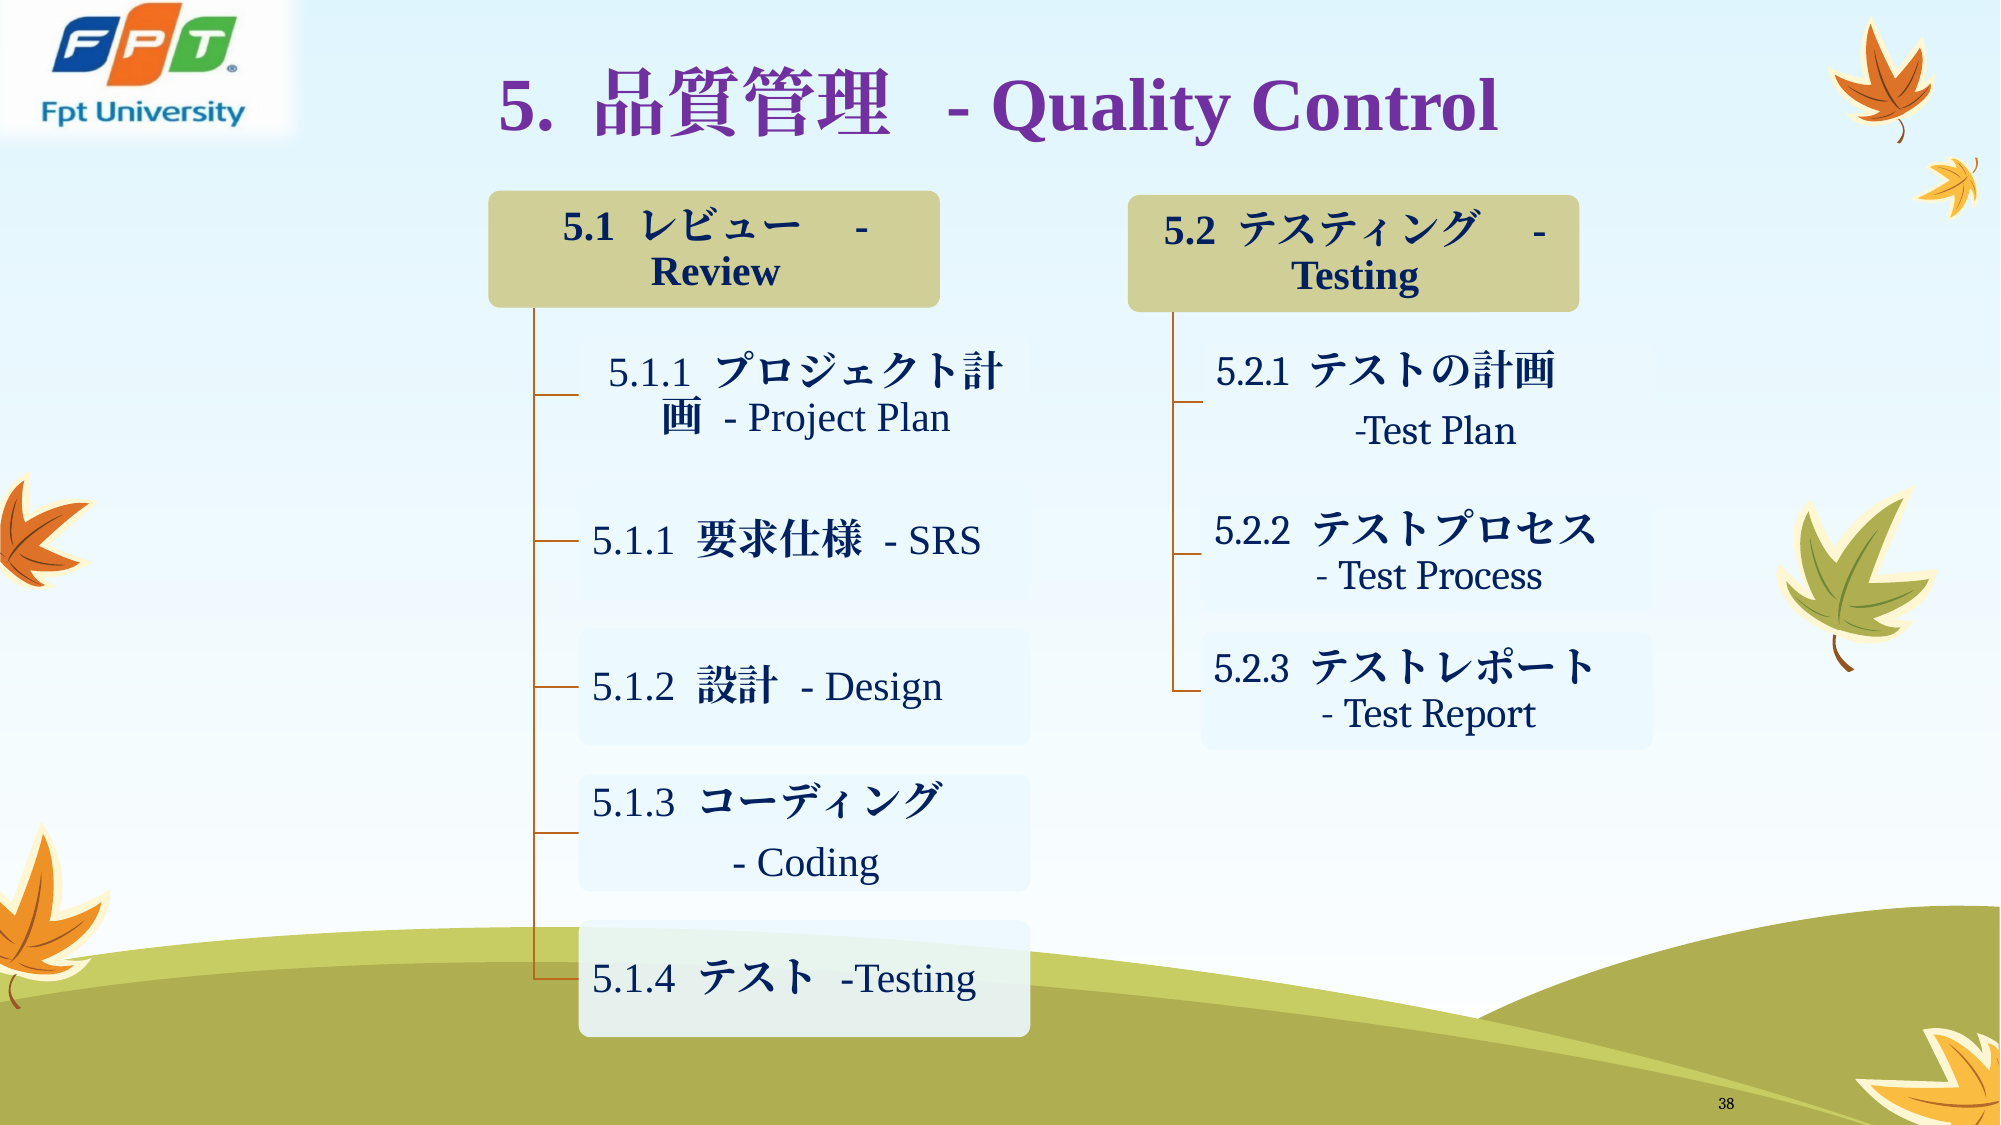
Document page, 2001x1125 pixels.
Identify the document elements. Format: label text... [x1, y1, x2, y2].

picture [0, 0, 312, 155]
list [158, 190, 1870, 1038]
title 5. 品質管理 - Quality Control [312, 12, 1749, 155]
slide_number 38 [1644, 1083, 1750, 1122]
